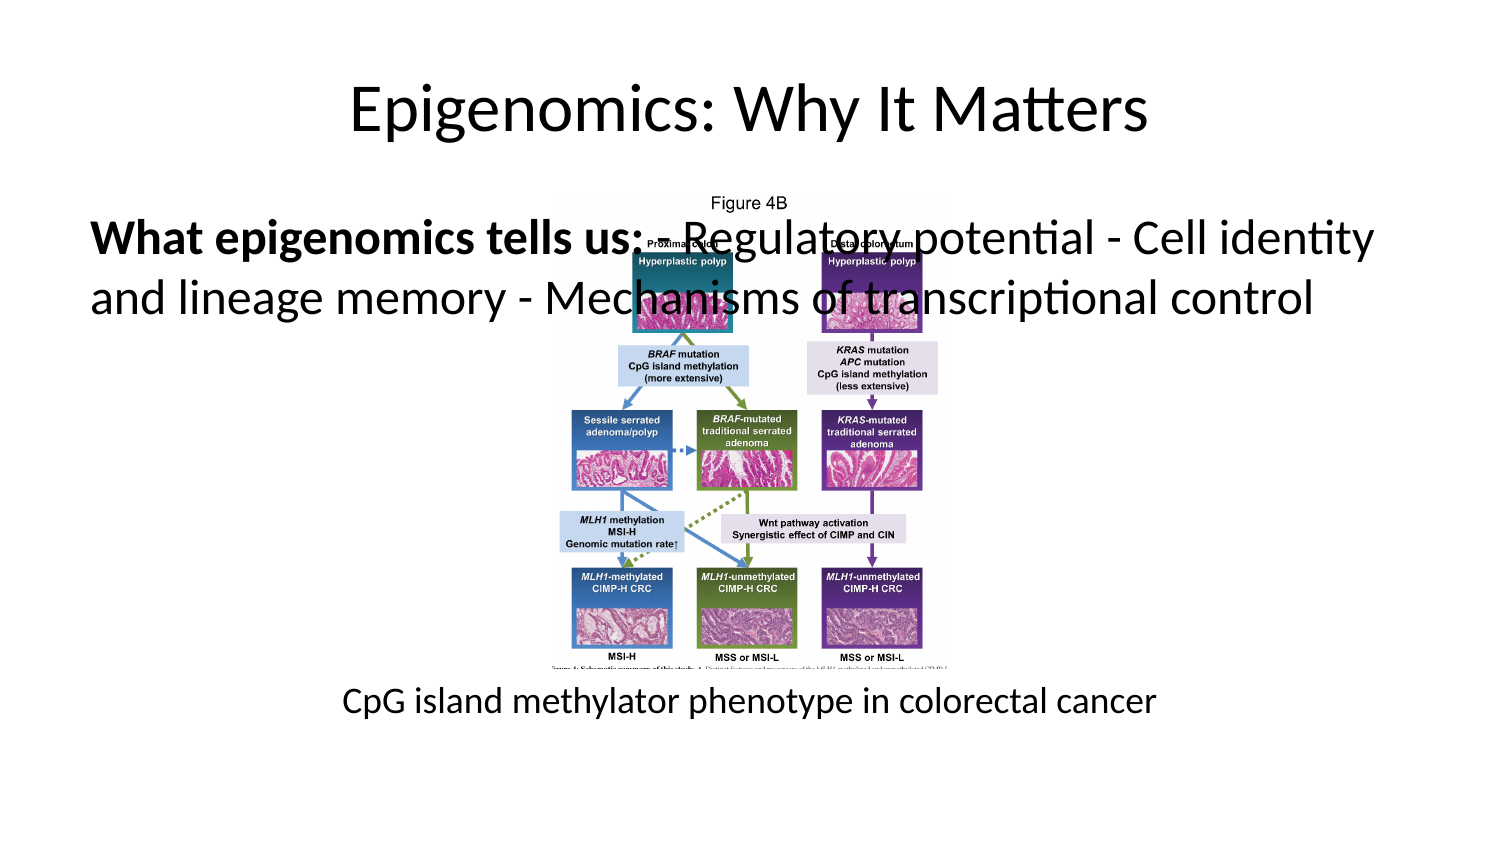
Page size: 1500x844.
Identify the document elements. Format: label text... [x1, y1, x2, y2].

picture [551, 195, 949, 669]
title Epigenomics: Why It Matters [75, 33, 1425, 175]
list What epigenomics tells us: - Regulatory potential - Cell identity and lineage memory - Mechanisms of transcriptional control [75, 196, 1425, 754]
